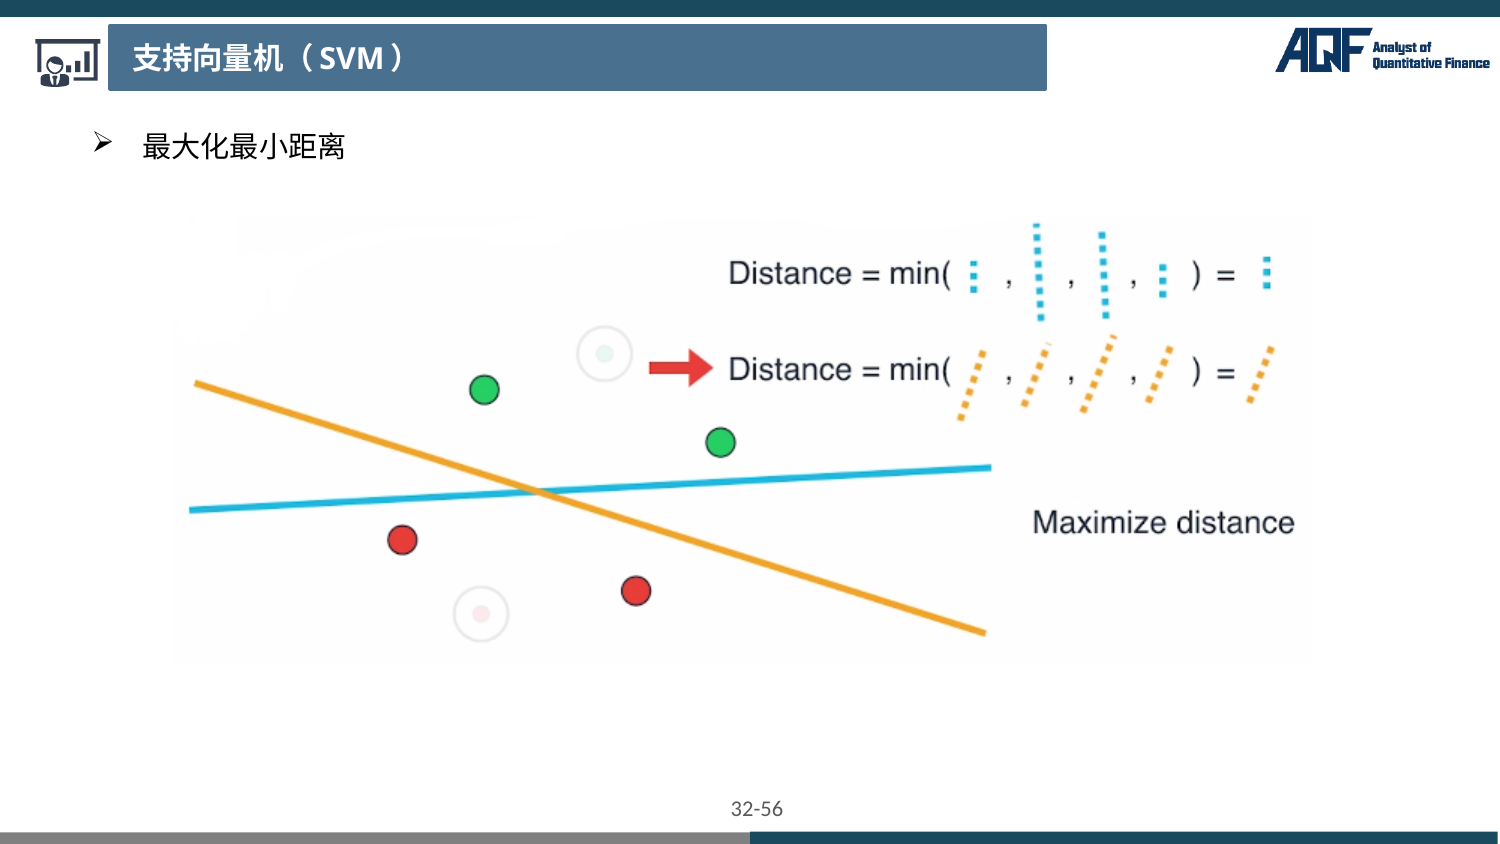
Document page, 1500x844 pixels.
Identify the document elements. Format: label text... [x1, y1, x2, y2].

list 支持向量机（SVM） [117, 32, 1039, 84]
list 最大化最小距离 [76, 102, 1424, 752]
picture [1252, 2, 1500, 102]
picture [172, 215, 1311, 665]
